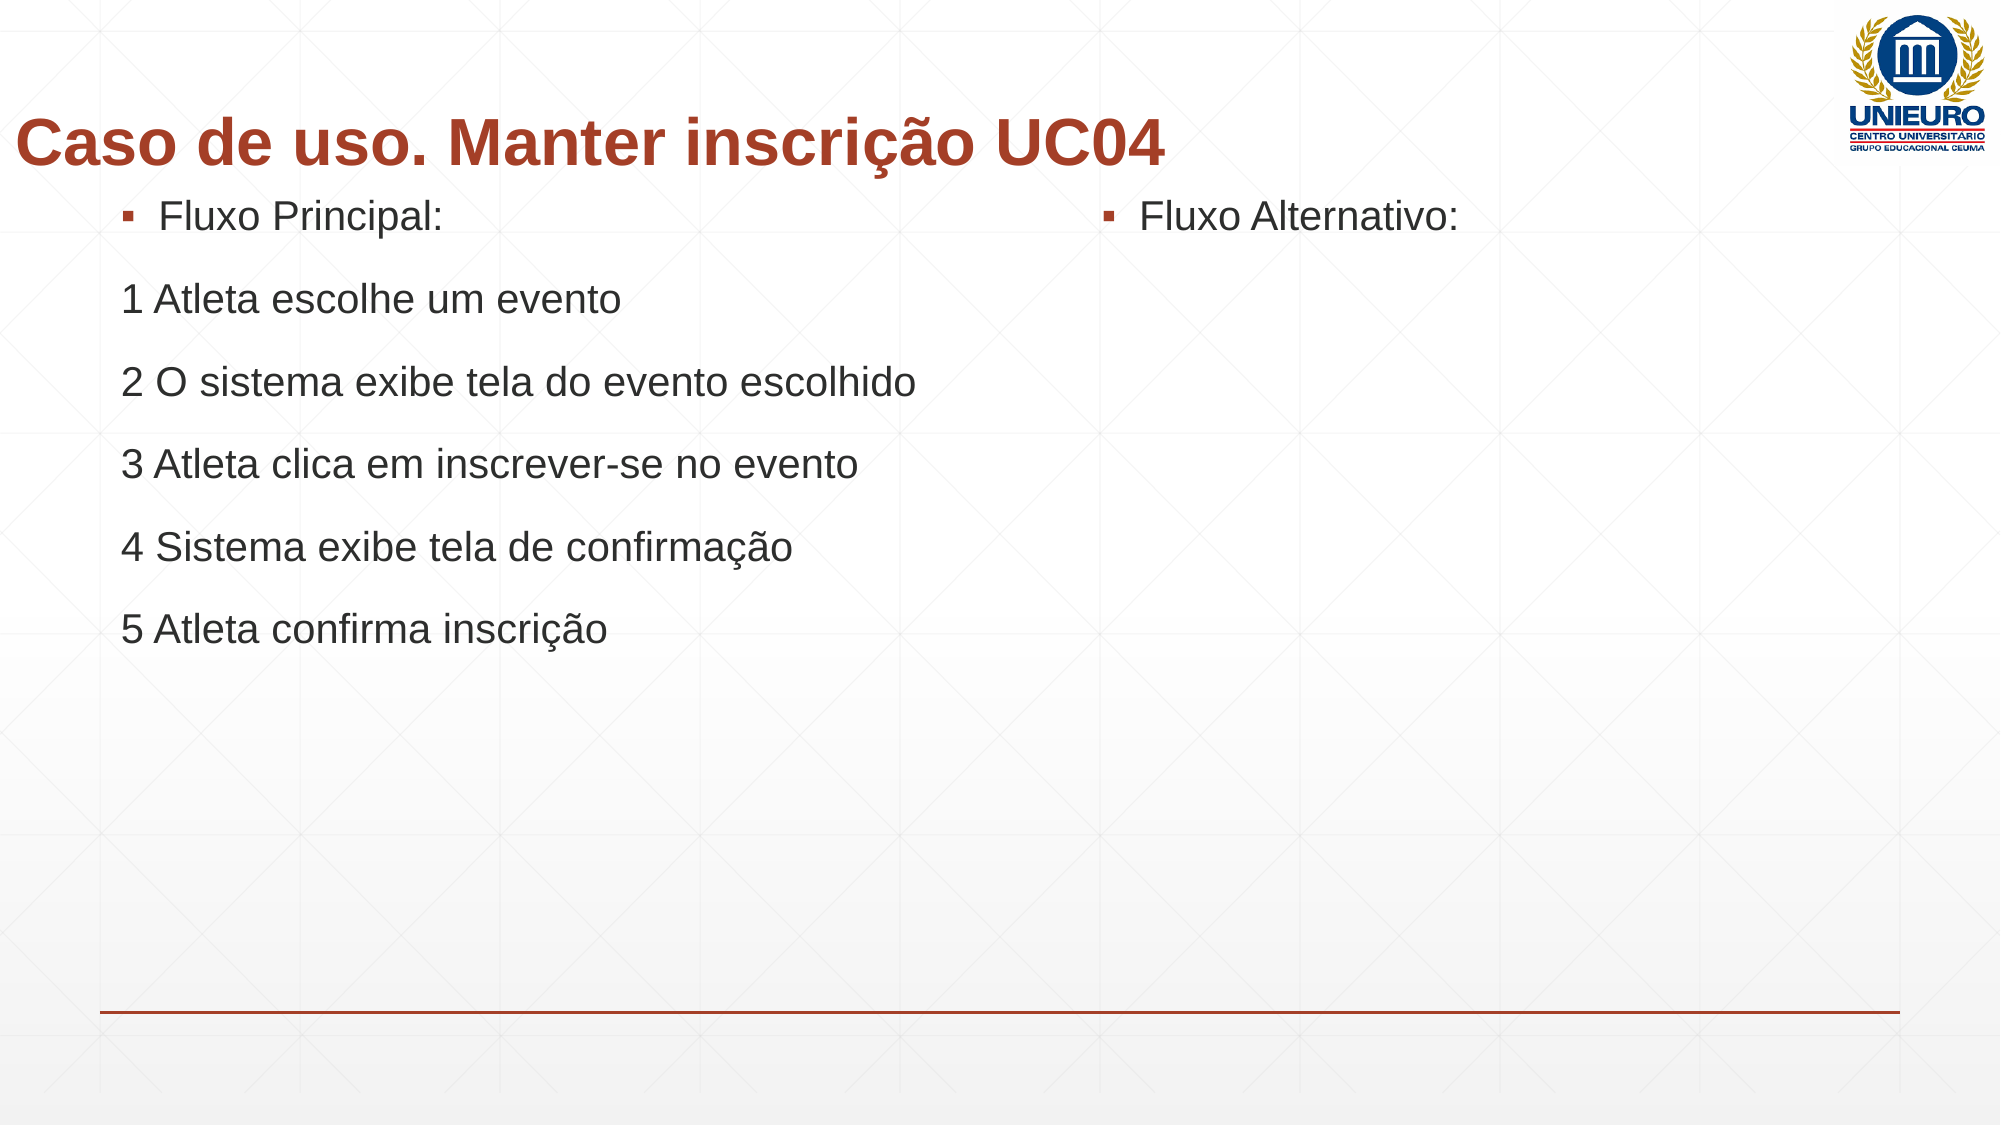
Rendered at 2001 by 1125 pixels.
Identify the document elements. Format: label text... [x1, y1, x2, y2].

picture [1834, 0, 2000, 166]
title Caso de uso. Manter inscrição UC04 [0, 0, 1575, 188]
list Fluxo Principal: 1 Atleta escolhe um evento 2 O sistema exibe tela do evento escolhido 3 Atleta clica em inscrever-se no evento 4 Sistema exibe tela de confirmação 5 Atleta confirma inscrição [105, 187, 1087, 1009]
text_box Fluxo Alternativo: [1086, 187, 2000, 813]
